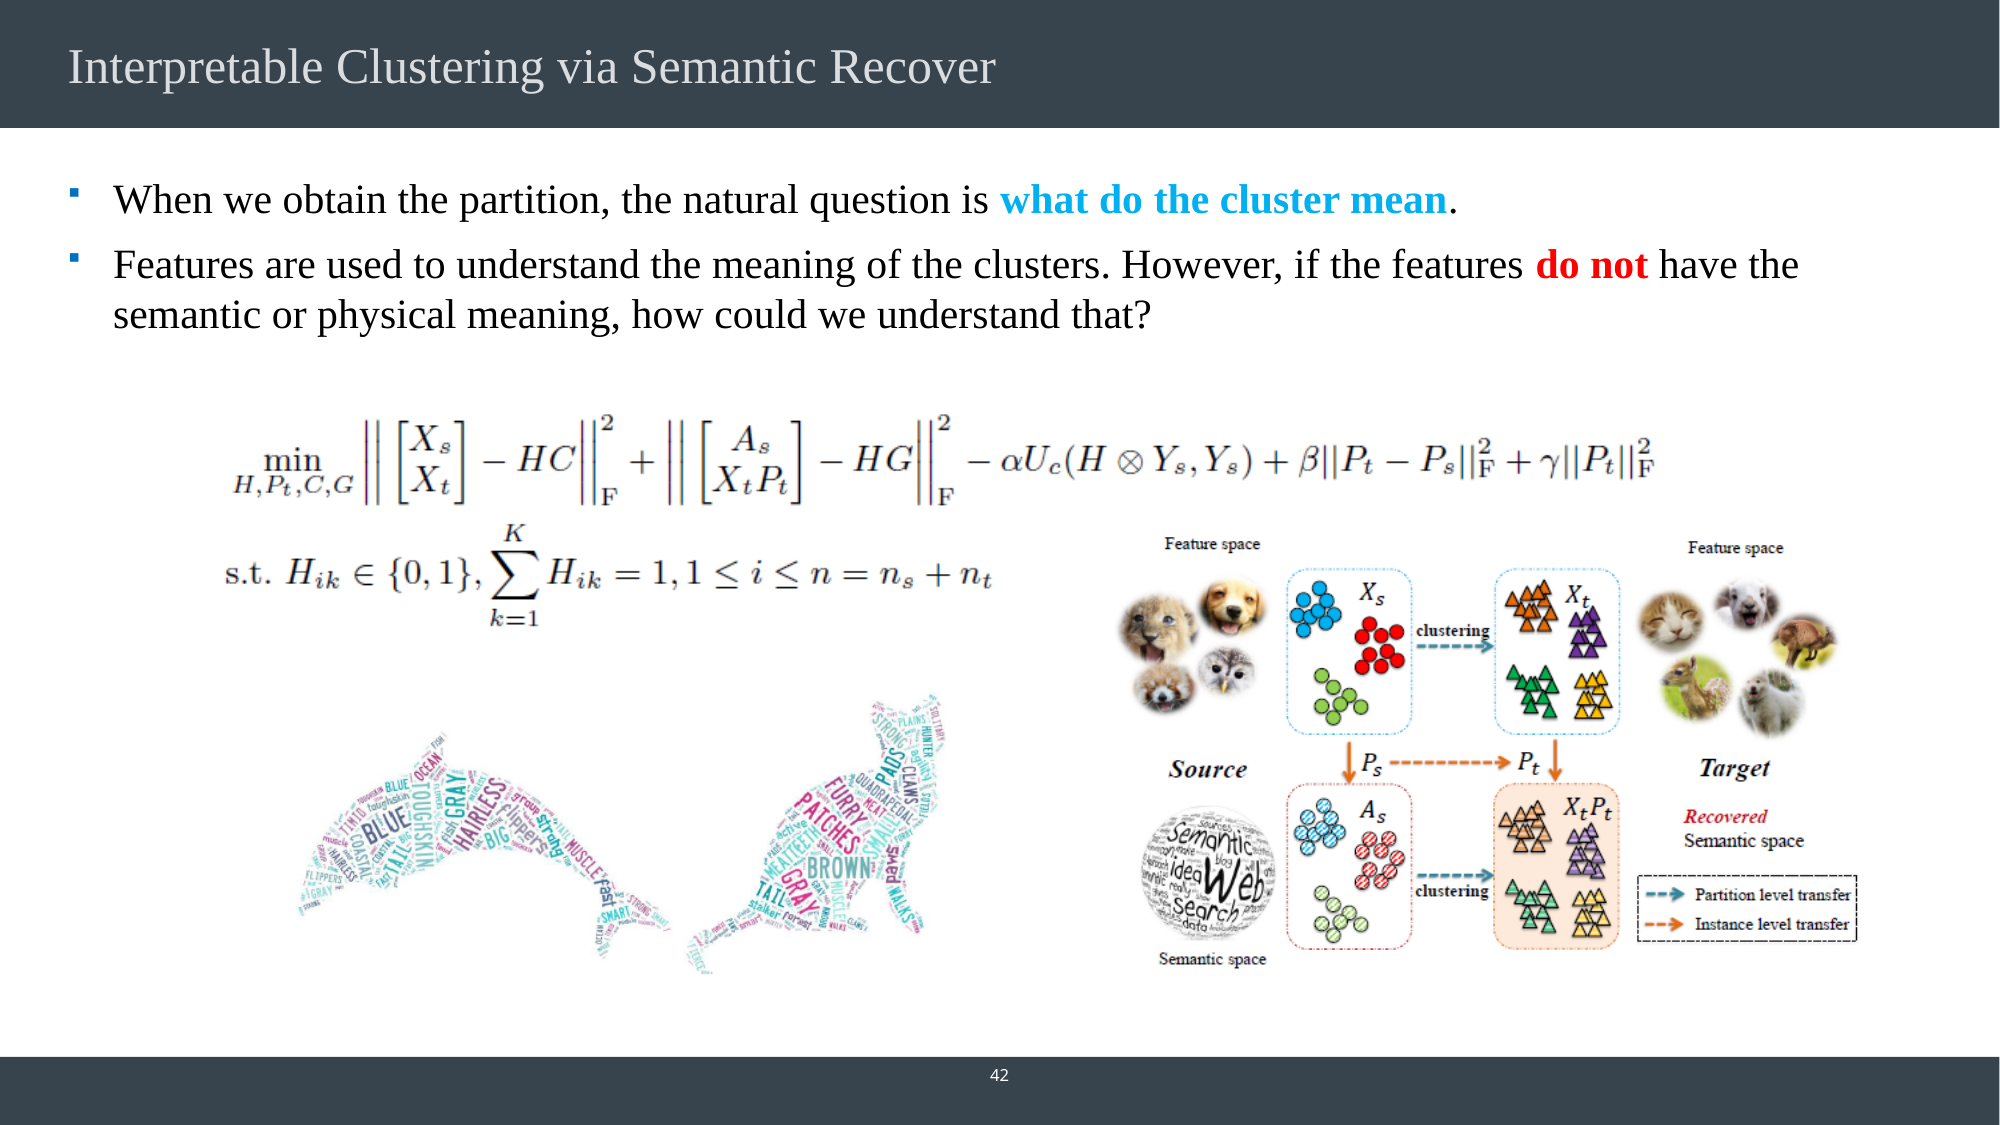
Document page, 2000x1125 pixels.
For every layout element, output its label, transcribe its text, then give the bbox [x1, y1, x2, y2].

slide_number 42 [916, 1062, 1083, 1091]
title Interpretable Clustering via Semantic Recover [49, 30, 1950, 98]
list When we obtain the partition, the natural question is what do the cluster mean. Features are used to understand the meaning of the clusters. However, if the features do not have the semantic or physical meaning, how could we understand that? [49, 162, 1950, 1013]
picture [291, 668, 954, 986]
picture [197, 399, 1873, 982]
